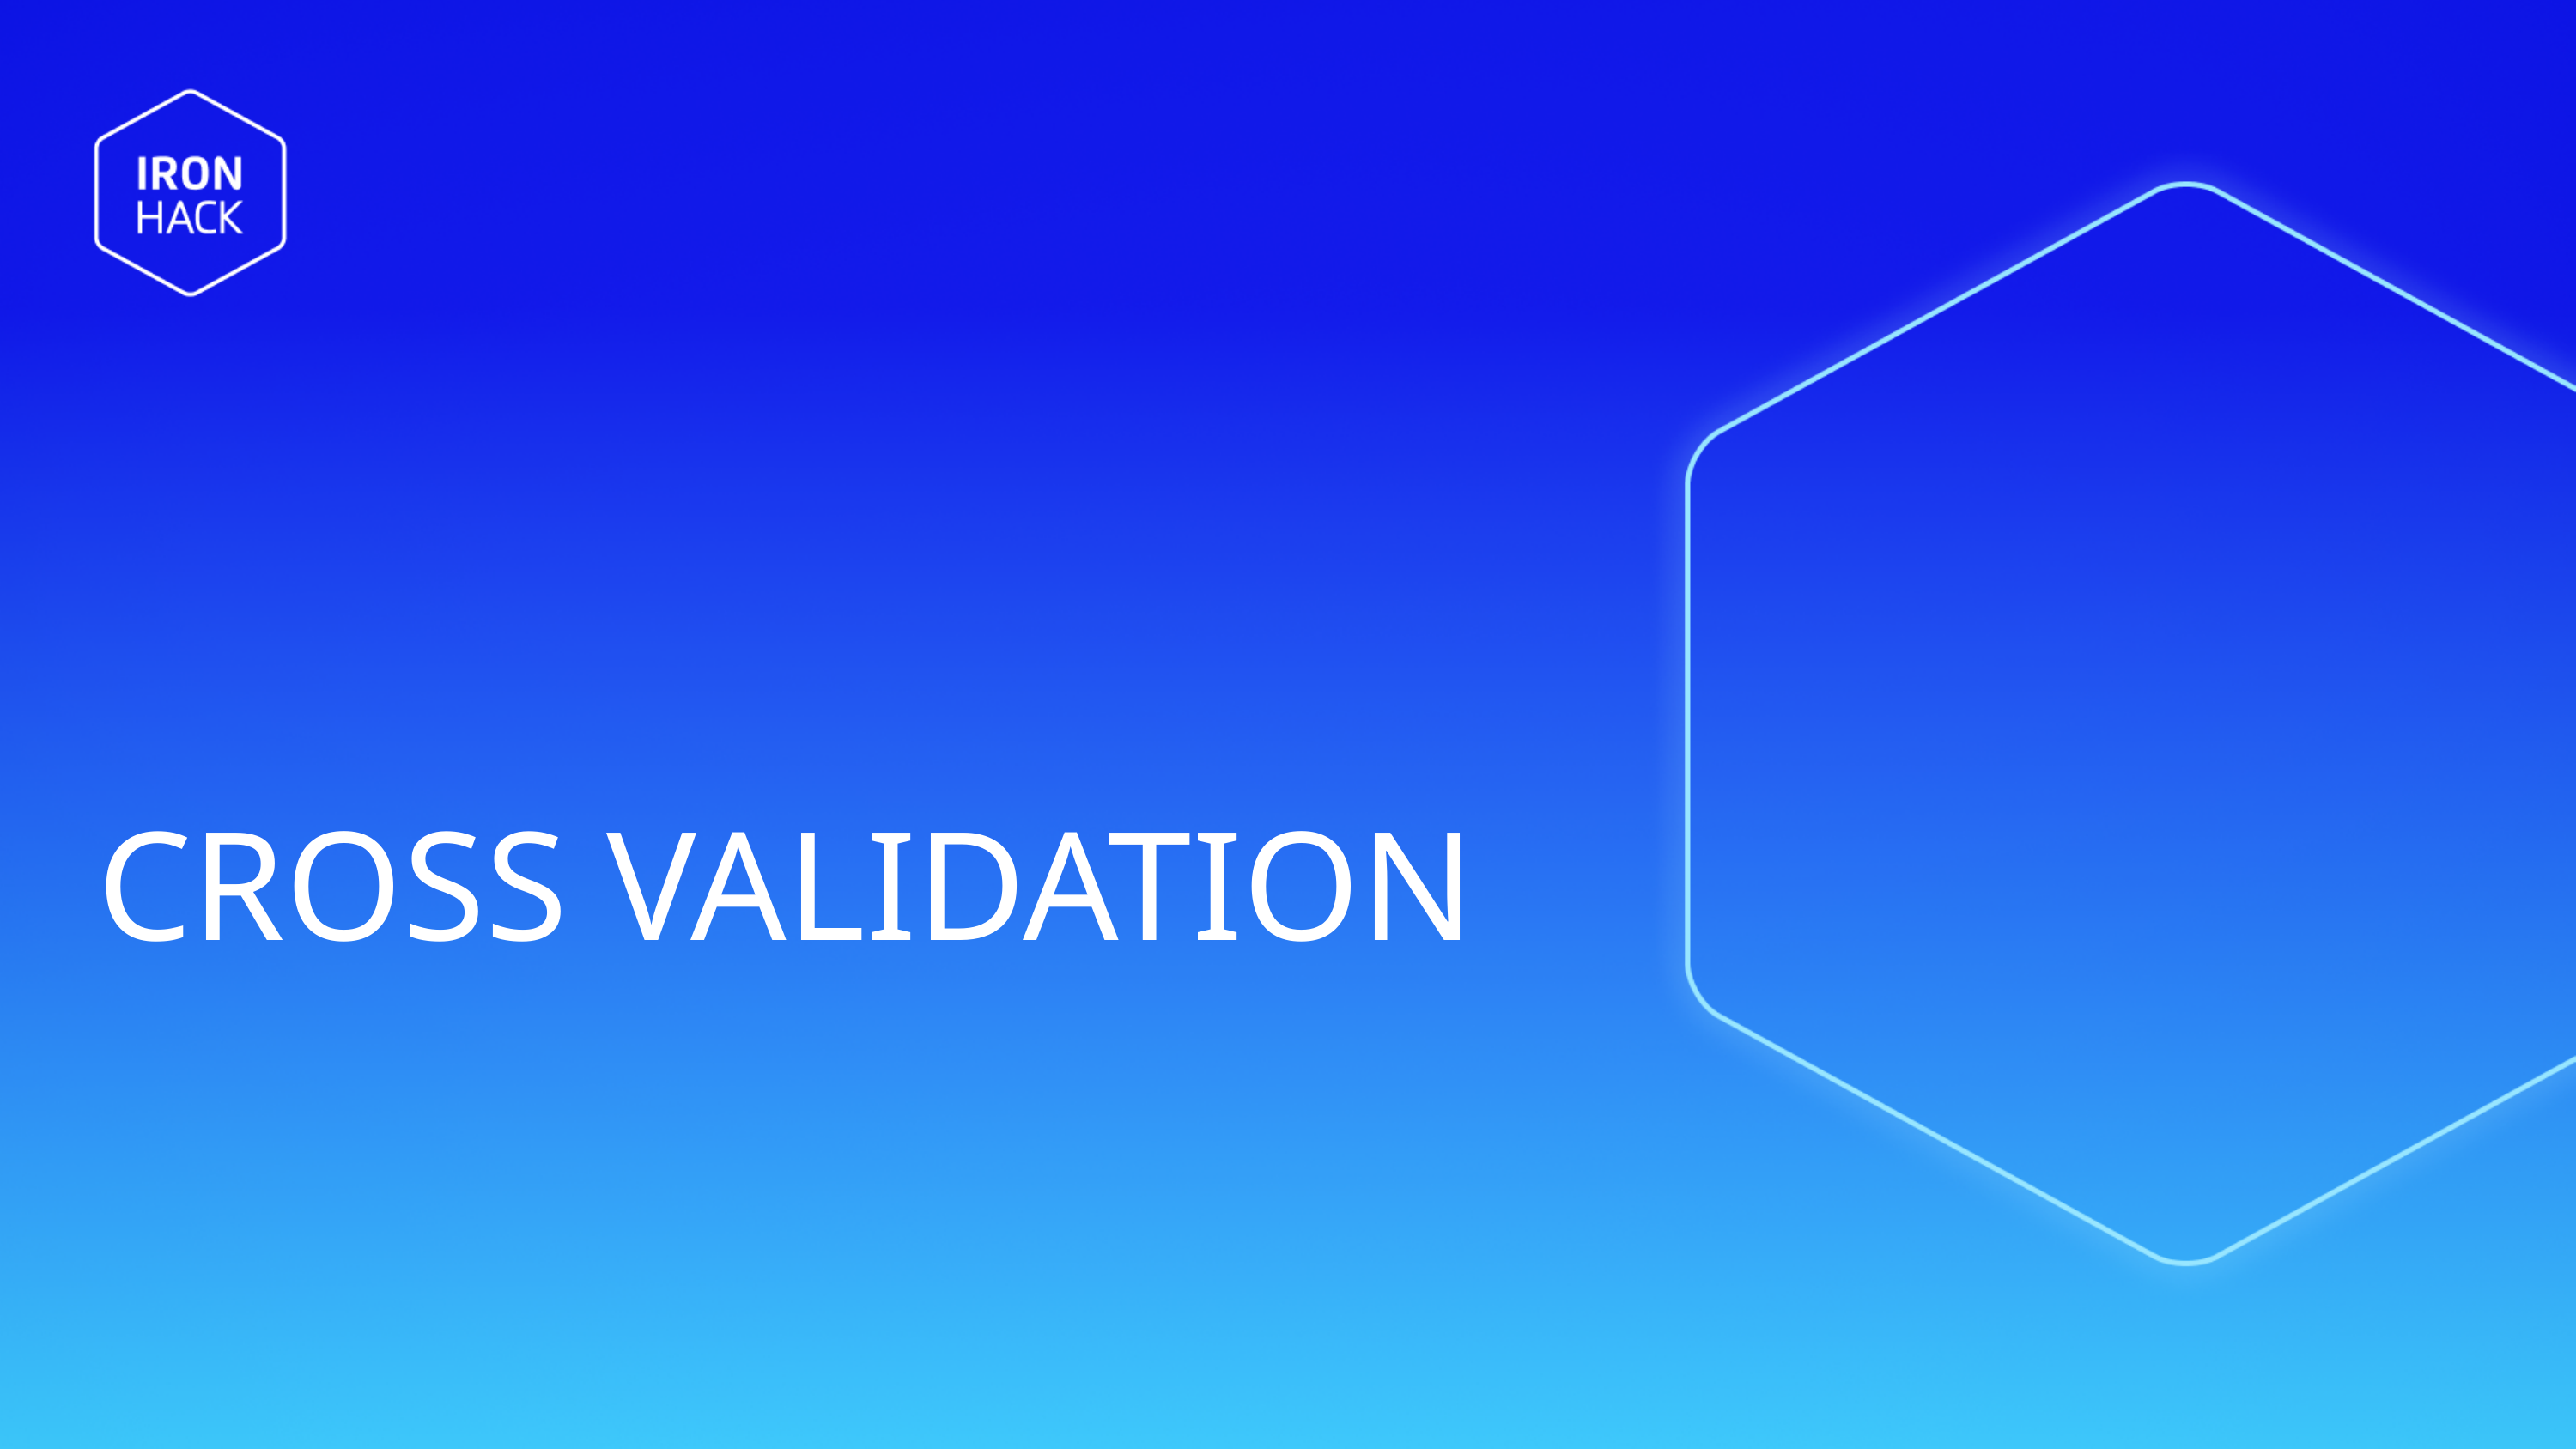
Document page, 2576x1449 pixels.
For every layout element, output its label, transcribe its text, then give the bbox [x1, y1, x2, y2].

text_box [0, 0, 2576, 1449]
text_box CROSS VALIDATION [97, 808, 1589, 971]
